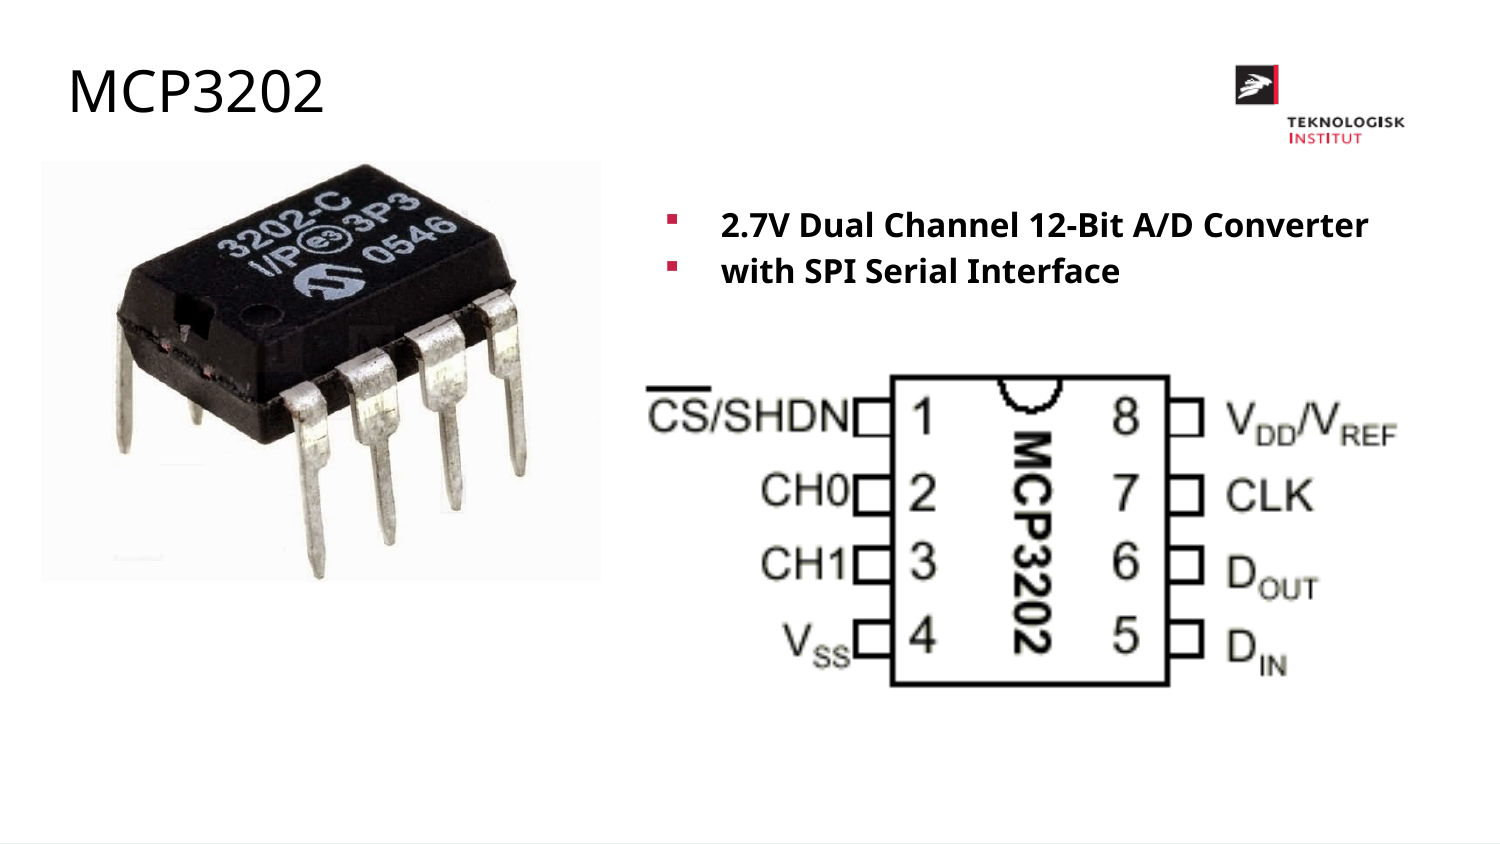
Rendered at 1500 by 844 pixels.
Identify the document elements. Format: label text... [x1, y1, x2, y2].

picture [41, 161, 601, 582]
picture [629, 350, 1429, 708]
list 2.7V Dual Channel 12-Bit A/D Converter with SPI Serial Interface [643, 183, 1447, 336]
list MCP3202 [46, 33, 1204, 185]
